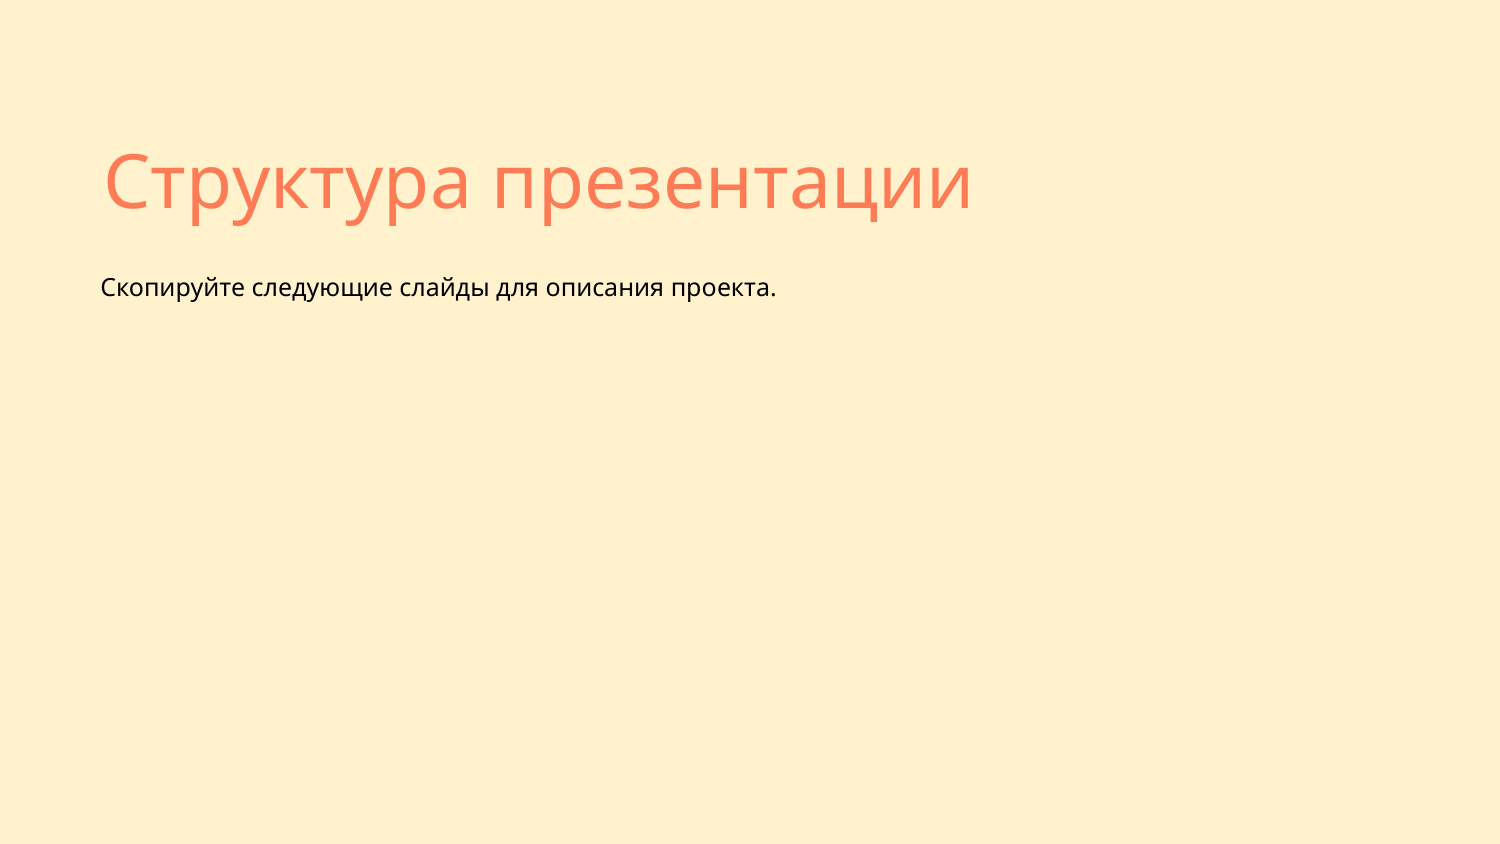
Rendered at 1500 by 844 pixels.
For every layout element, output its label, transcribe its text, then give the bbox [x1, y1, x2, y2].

title Скопируйте следующие слайды для описания проекта. [100, 266, 787, 409]
text_box Структура презентации [88, 118, 1388, 238]
